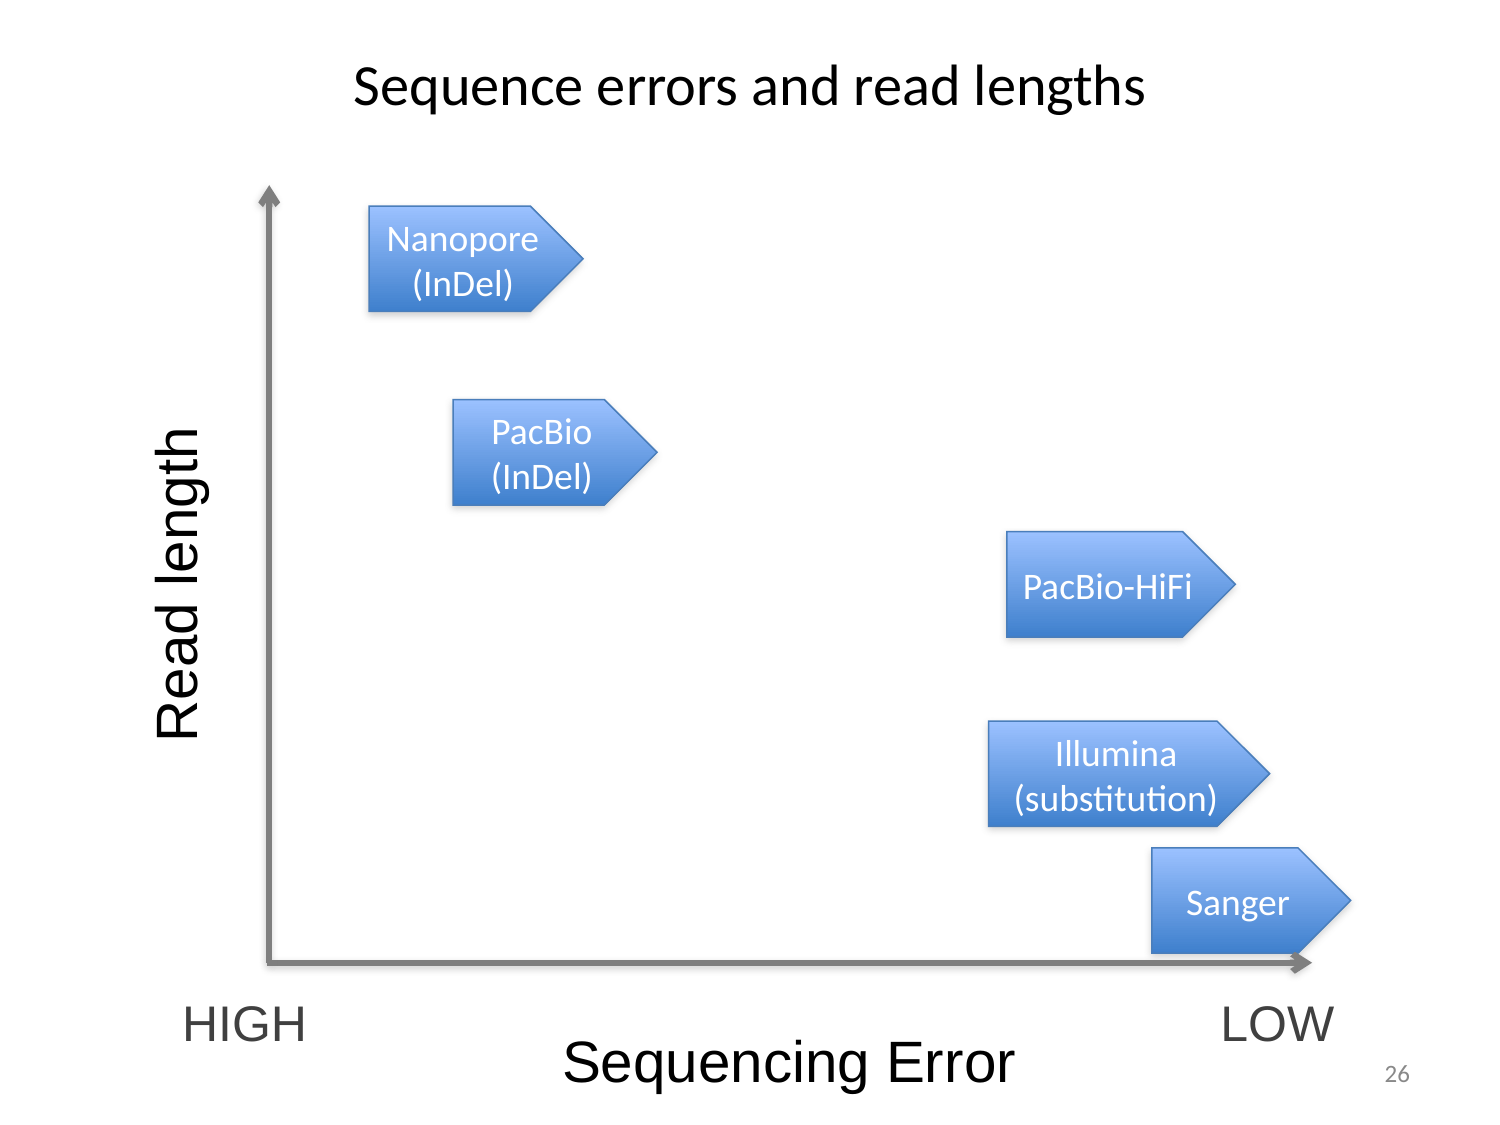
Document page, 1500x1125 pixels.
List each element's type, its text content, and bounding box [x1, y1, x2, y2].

text_box Sequencing Error [547, 1016, 1032, 1102]
text_box Nanopore (InDel) [369, 206, 584, 312]
text_box HIGH [167, 984, 323, 1060]
text_box Illumina (substitution) [988, 721, 1270, 827]
text_box PacBio (InDel) [453, 399, 658, 506]
text_box LOW [1205, 984, 1350, 1060]
slide_number 26 [1074, 1042, 1425, 1103]
text_box Read length [131, 412, 217, 757]
text_box Sanger [1151, 847, 1351, 954]
text_box PacBio-HiFi [1006, 531, 1236, 638]
title Sequence errors and read lengths [75, 32, 1425, 133]
